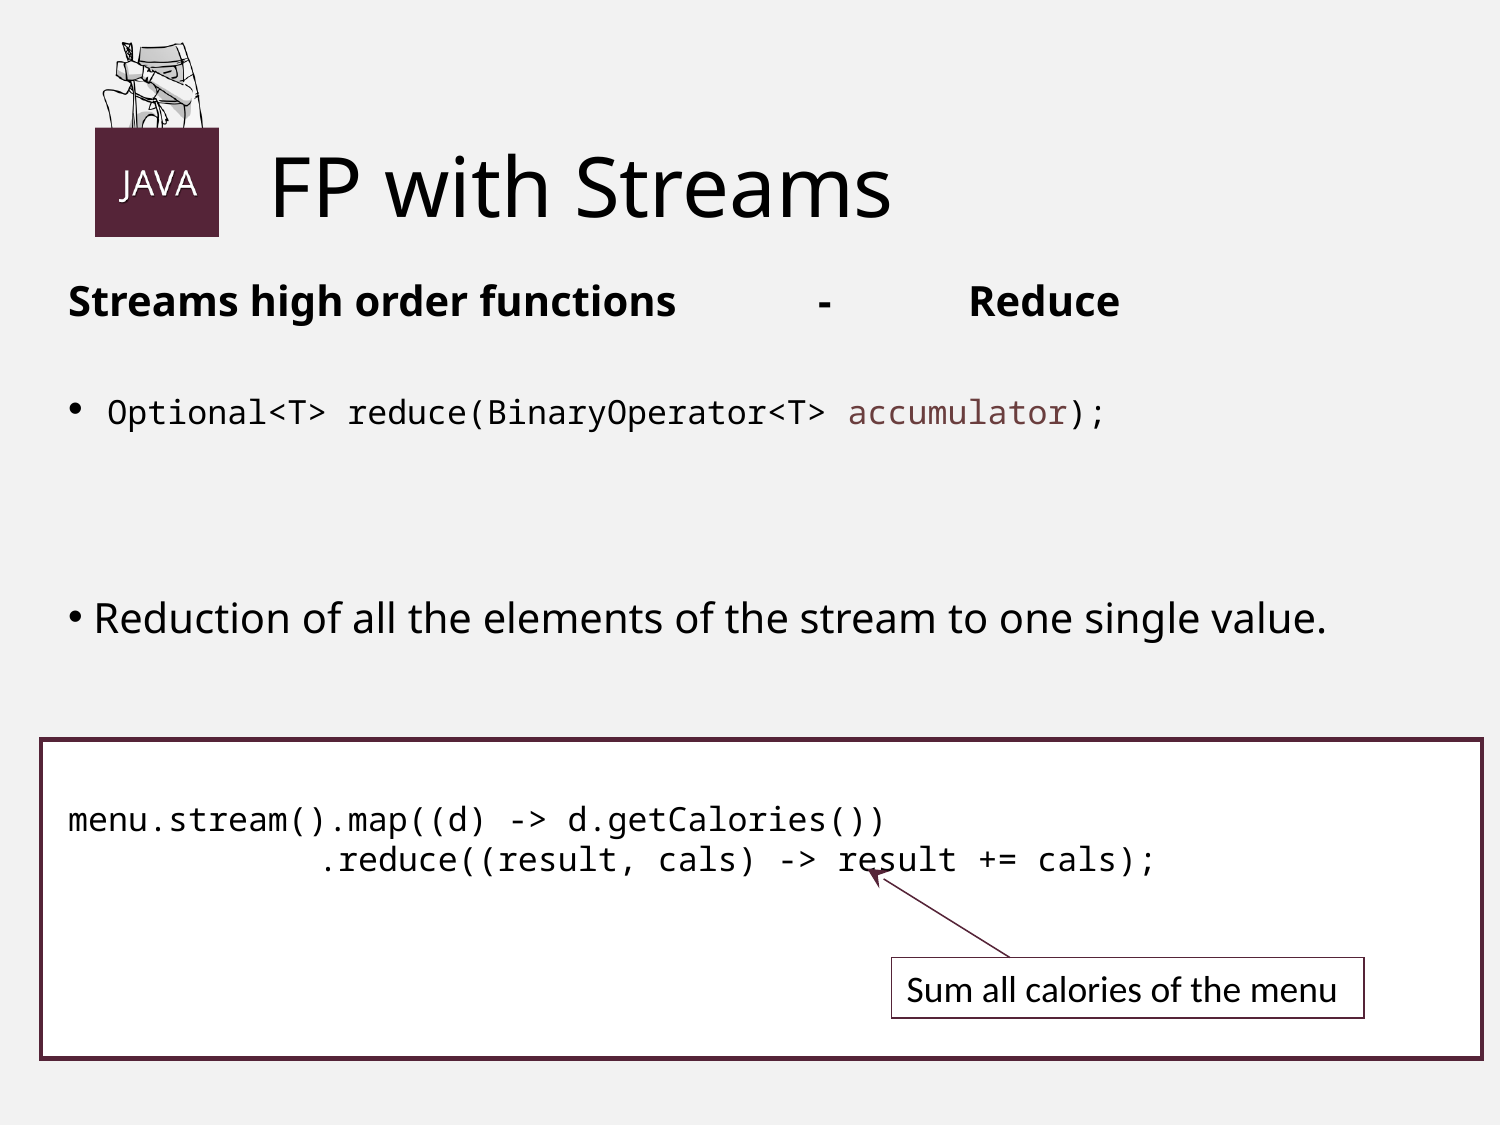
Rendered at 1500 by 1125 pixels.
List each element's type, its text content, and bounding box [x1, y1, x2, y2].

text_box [867, 868, 1011, 958]
picture [95, 42, 219, 238]
text_box Sum all calories of the menu [891, 957, 1364, 1018]
title FP with Streams [253, 90, 1500, 279]
text_box Streams high order functions - Reduce Optional<T> reduce(BinaryOperator<T> accumulator); Reduction of all the elements of the stream to one single value. menu.stream().map((d) -> d.getCalories()) .reduce((result, cals) -> result += cals); [53, 267, 1447, 693]
text_box [41, 739, 1483, 1059]
